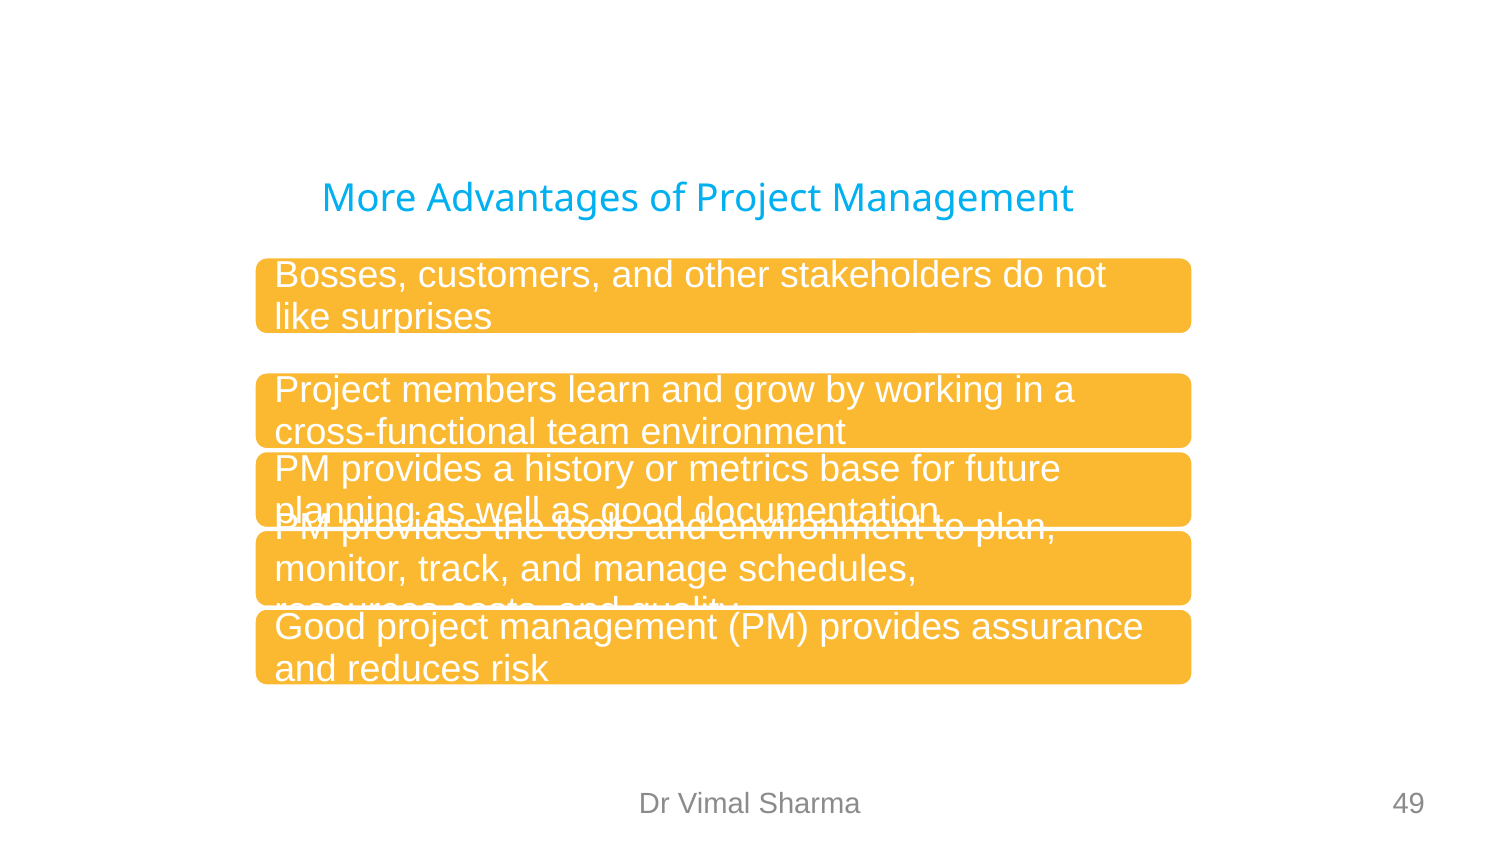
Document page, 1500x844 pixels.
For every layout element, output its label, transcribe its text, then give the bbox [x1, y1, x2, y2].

title More Advantages of Project Management [306, 172, 1194, 247]
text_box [253, 256, 1194, 687]
footer Dr Vimal Sharma [510, 784, 990, 827]
slide_number 49 [1080, 784, 1425, 827]
